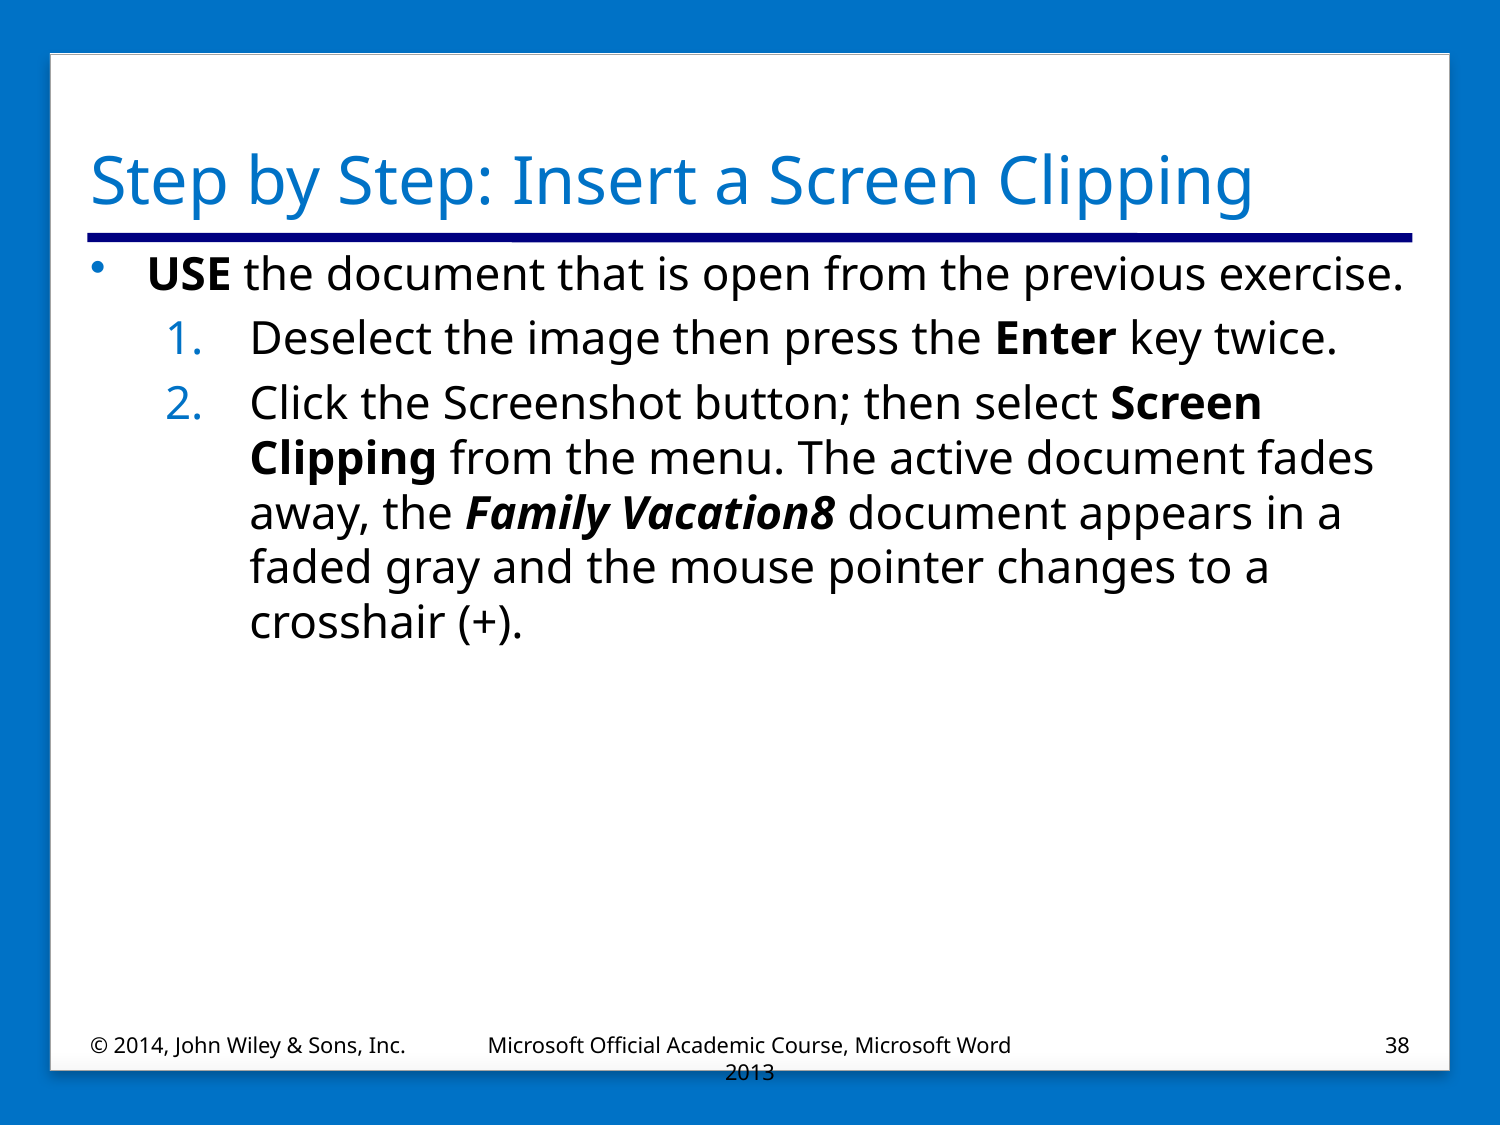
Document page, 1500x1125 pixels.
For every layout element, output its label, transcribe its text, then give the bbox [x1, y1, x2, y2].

footer Microsoft Official Academic Course, Microsoft Word 2013 [449, 1024, 1051, 1103]
title Step by Step: Insert a Screen Clipping [74, 74, 1426, 226]
slide_number © 2014, John Wiley & Sons, Inc. [74, 1024, 426, 1103]
list USE the document that is open from the previous exercise. Deselect the image then press the Enter key twice. Click the Screenshot button; then select Screen Clipping from the menu. The active document fades away, the Family Vacation8 document appears in a faded gray and the mouse pointer changes to a crosshair (+). [75, 237, 1425, 1063]
slide_number 38 [1074, 1024, 1426, 1103]
